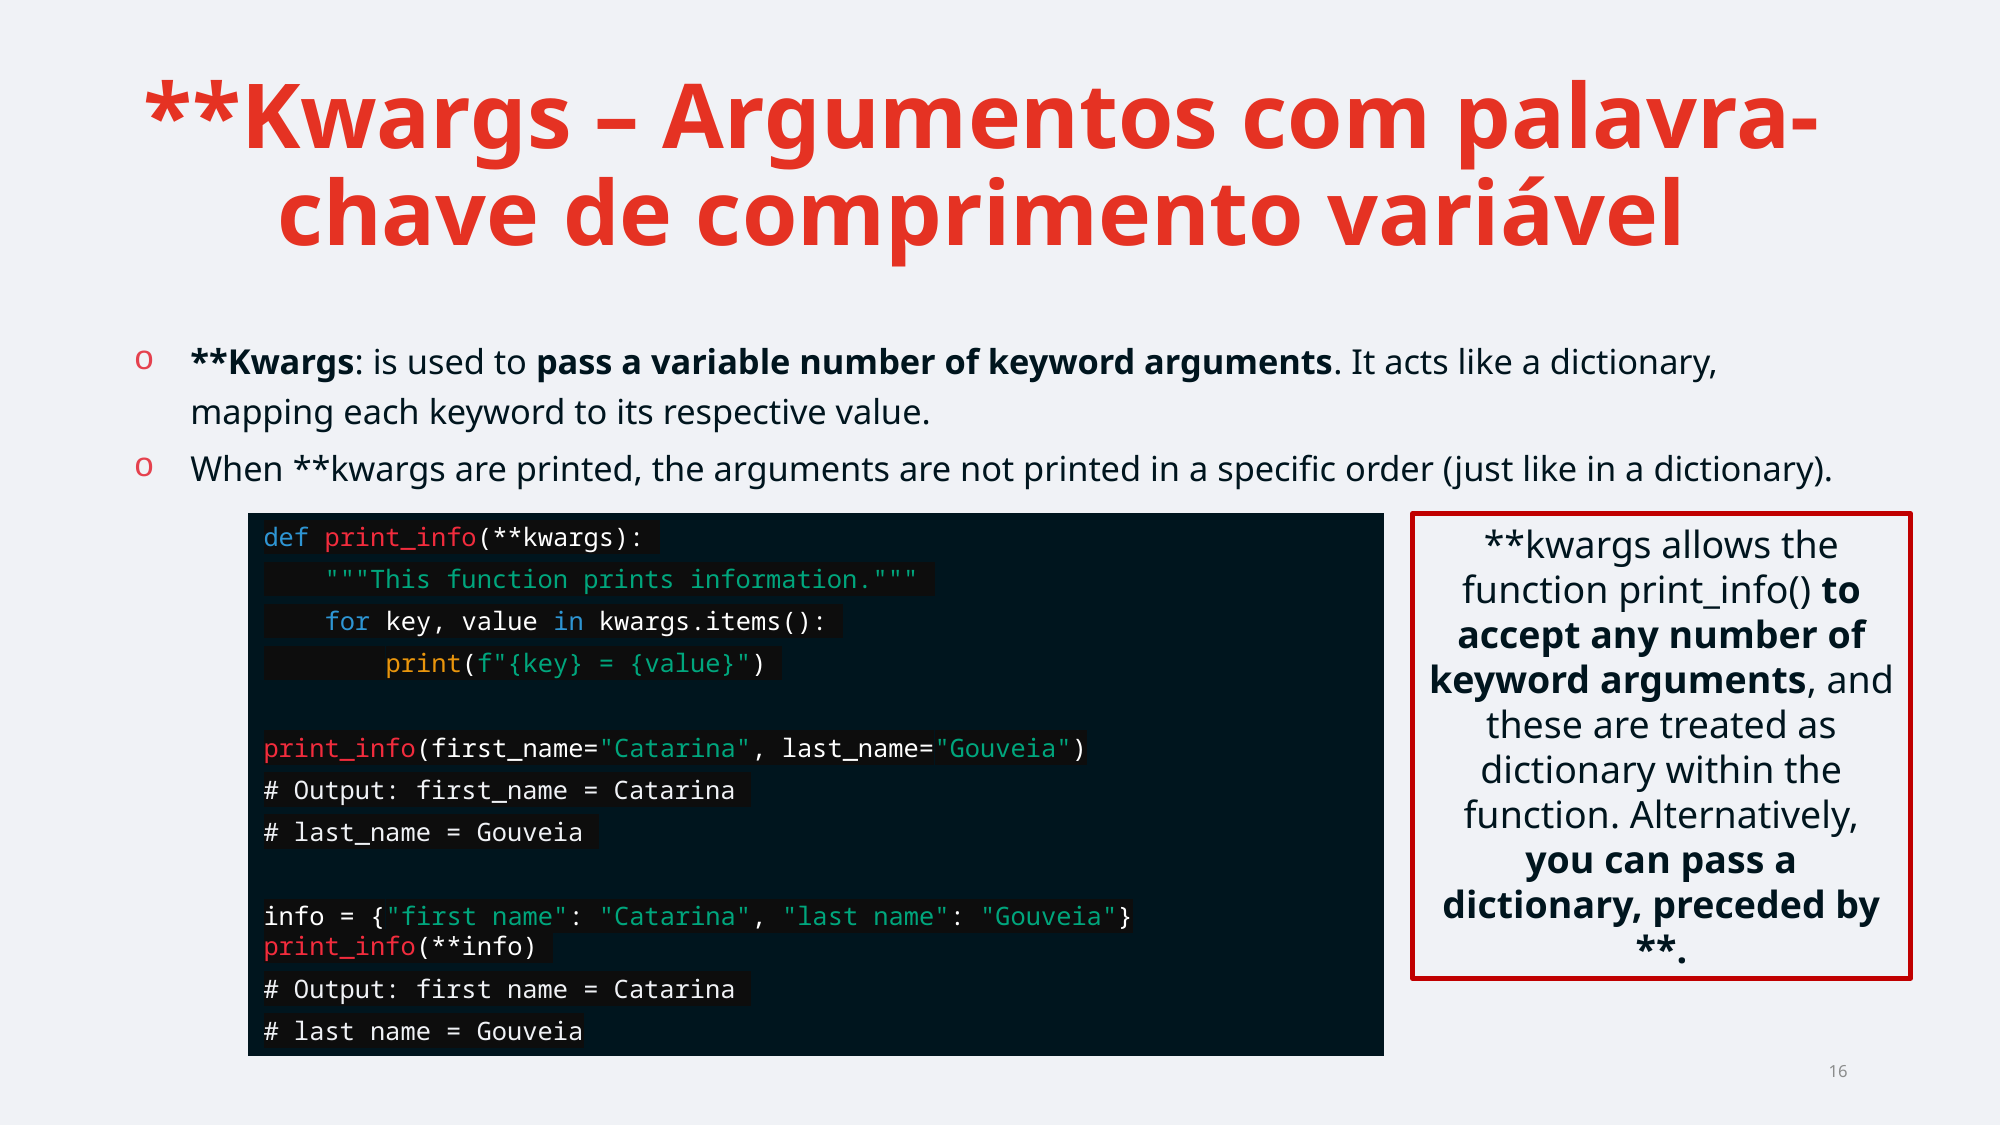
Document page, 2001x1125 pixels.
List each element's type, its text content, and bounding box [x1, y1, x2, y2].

text_box def print_info(**kwargs): """This function prints information.""" for key, value in kwargs.items(): print(f"{key} = {value}") print_info(first_name="Catarina", last_name="Gouveia") # Output: first_name = Catarina # last_name = Gouveia info = {"first name": "Catarina", "last name": "Gouveia"} print_info(**info) # Output: first name = Catarina # last name = Gouveia [248, 513, 1384, 1056]
text_box **Kwargs: is used to pass a variable number of keyword arguments. It acts like a dictionary, mapping each keyword to its respective value. When **kwargs are printed, the arguments are not printed in a specific order (just like in a dictionary). [118, 324, 1863, 506]
slide_number 16 [1412, 1042, 1863, 1103]
text_box **kwargs allows the function print_info() to accept any number of keyword arguments, and these are treated as dictionary within the function. Alternatively, you can pass a dictionary, preceded by **. [1412, 513, 1911, 979]
title **Kwargs – Argumentos com palavra-chave de comprimento variável [118, 59, 1844, 277]
